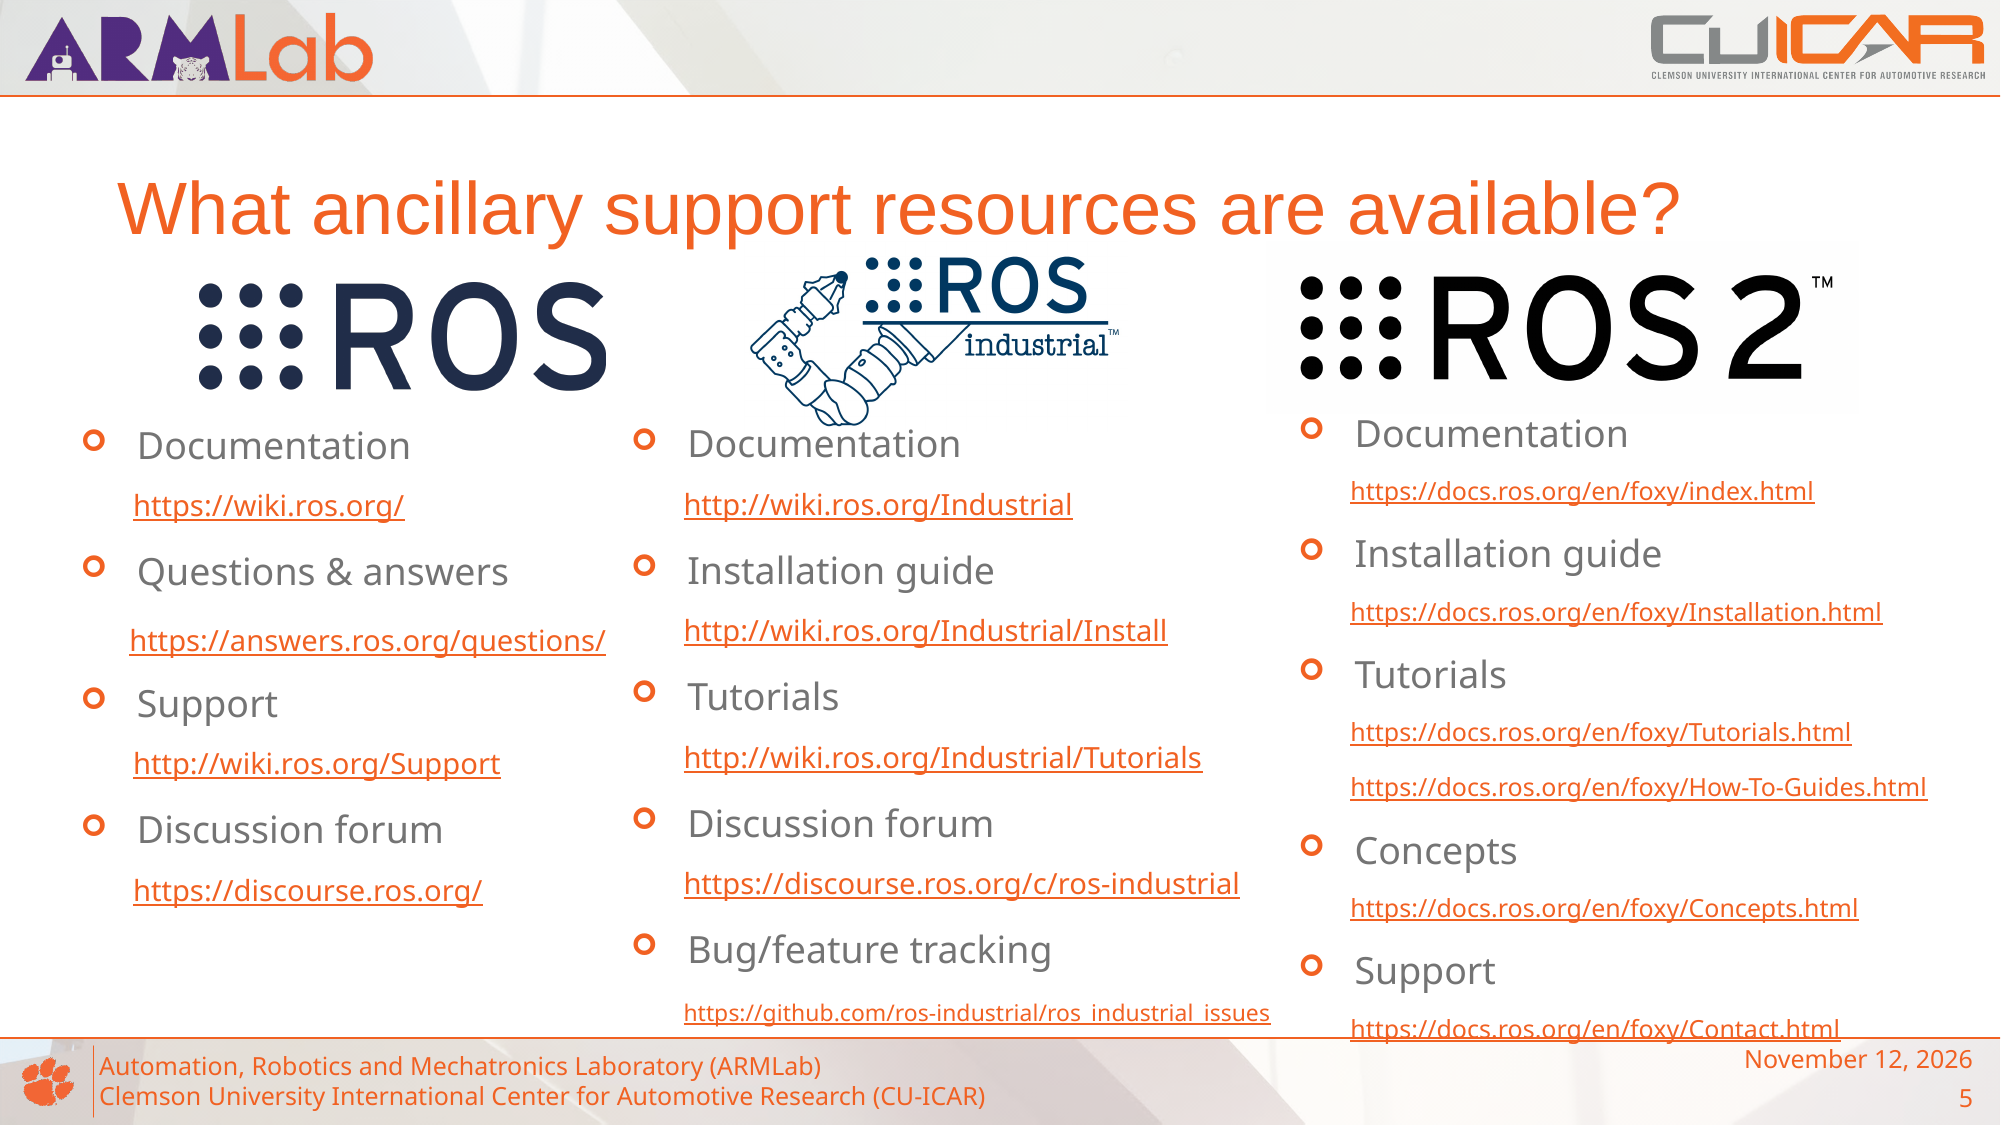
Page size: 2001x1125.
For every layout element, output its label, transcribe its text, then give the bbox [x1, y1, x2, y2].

picture [744, 241, 1129, 433]
picture [198, 282, 606, 392]
text_box Documentation http://wiki.ros.org/Industrial Installation guide http://wiki.ros.org/Industrial/Install Tutorials http://wiki.ros.org/Industrial/Tutorials Discussion forum https://discourse.ros.org/c/ros-industrial Bug/feature tracking https://github.com/ros-industrial/ros_industrial_issues [616, 413, 1452, 998]
picture [0, 0, 2000, 95]
title What ancillary support resources are available? [103, 153, 1897, 258]
picture [1266, 241, 1859, 414]
text_box Documentation https://docs.ros.org/en/foxy/index.html Installation guide https://docs.ros.org/en/foxy/Installation.html Tutorials https://docs.ros.org/en/foxy/Tutorials.html https://docs.ros.org/en/foxy/How-To-Guides.html Concepts https://docs.ros.org/en/foxy/Concepts.html Support https://docs.ros.org/en/foxy/Contact.html [1283, 402, 1980, 987]
list Documentation https://wiki.ros.org/ Questions & answers https://answers.ros.org/questions/ Support http://wiki.ros.org/Support Discussion forum https://discourse.ros.org/ [65, 414, 641, 999]
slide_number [1682, 1046, 1989, 1075]
picture [0, 1039, 2000, 1125]
slide_number 5 [1682, 1085, 1989, 1115]
